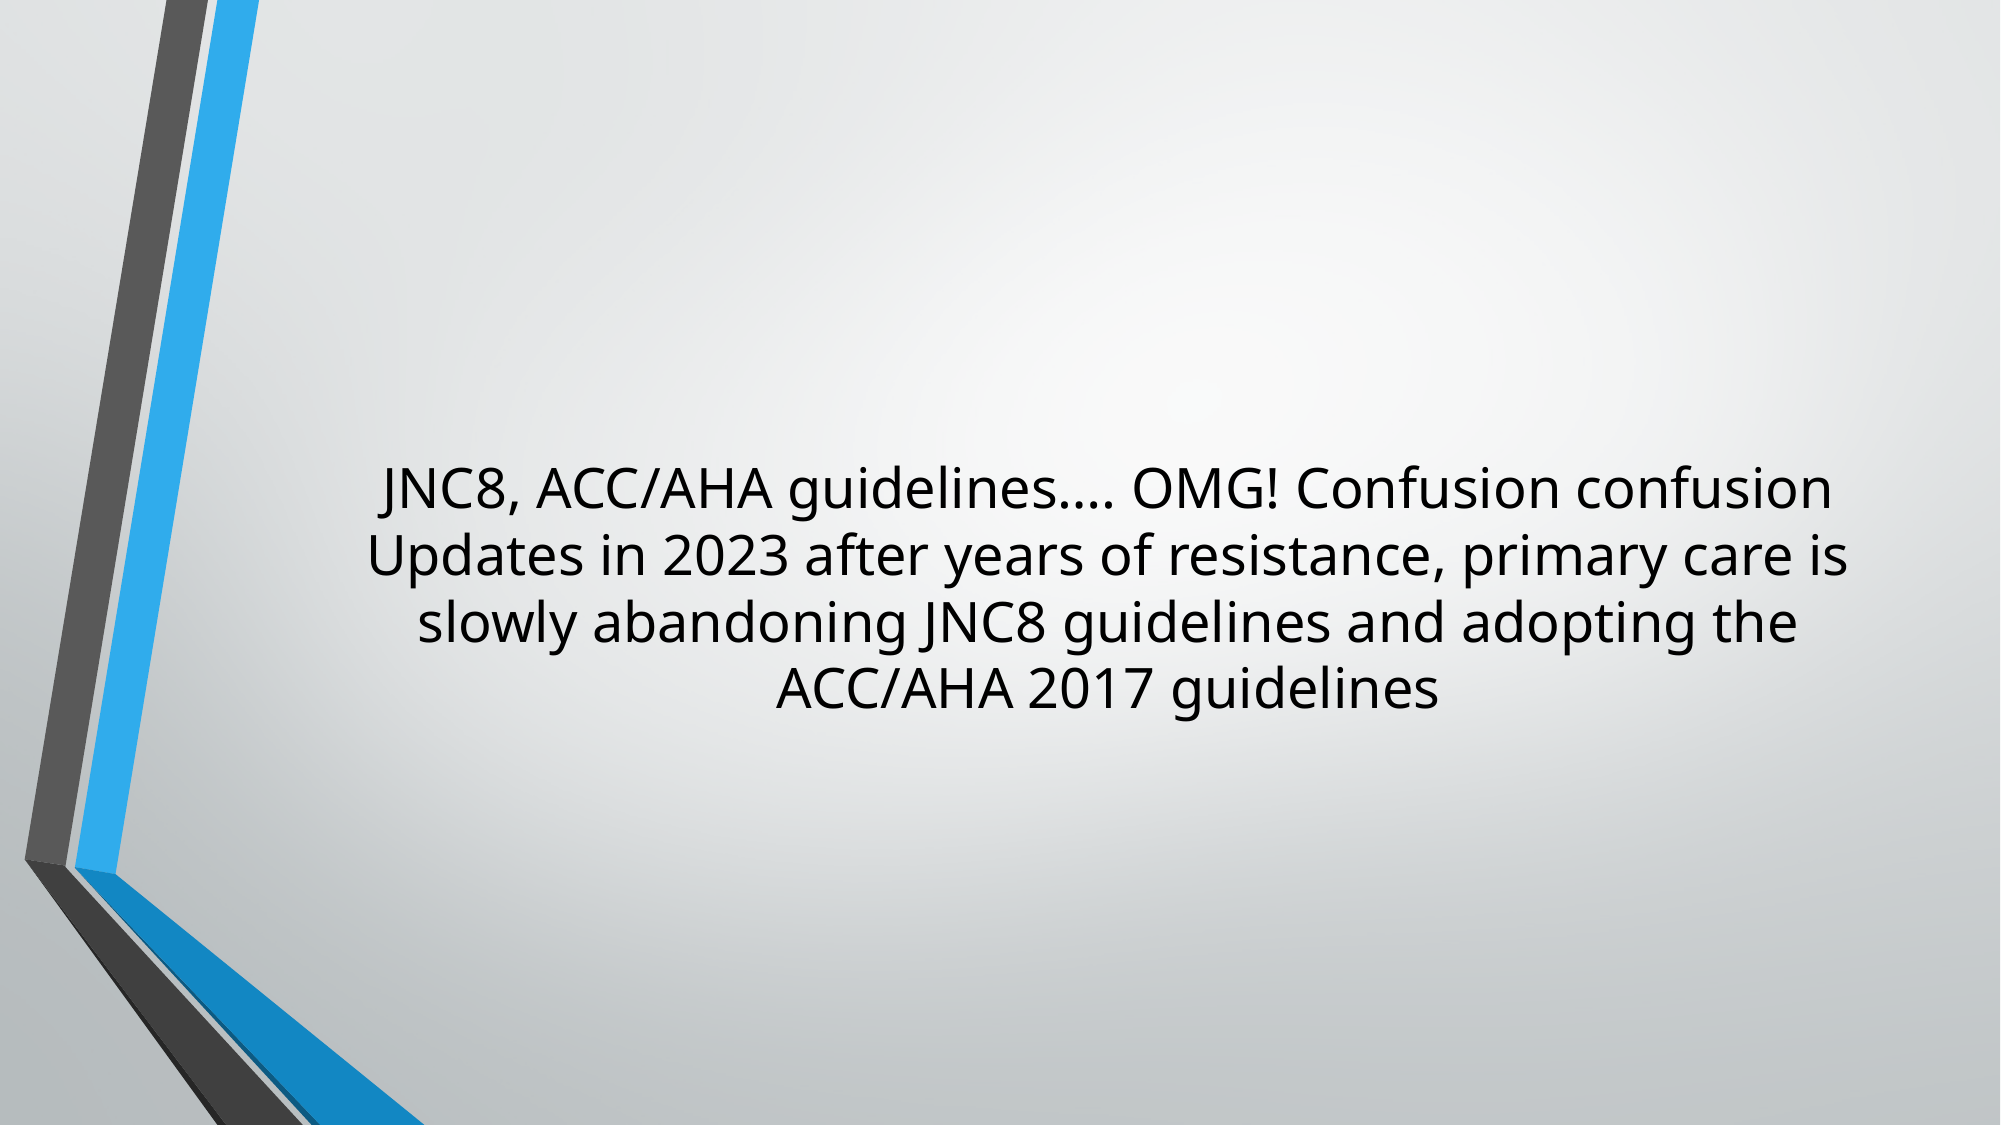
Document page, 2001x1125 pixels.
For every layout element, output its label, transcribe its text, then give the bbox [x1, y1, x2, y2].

title JNC8, ACC/AHA guidelines…. OMG! Confusion confusion Updates in 2023 after years of resistance, primary care is slowly abandoning JNC8 guidelines and adopting the ACC/AHA 2017 guidelines [287, 442, 1931, 730]
